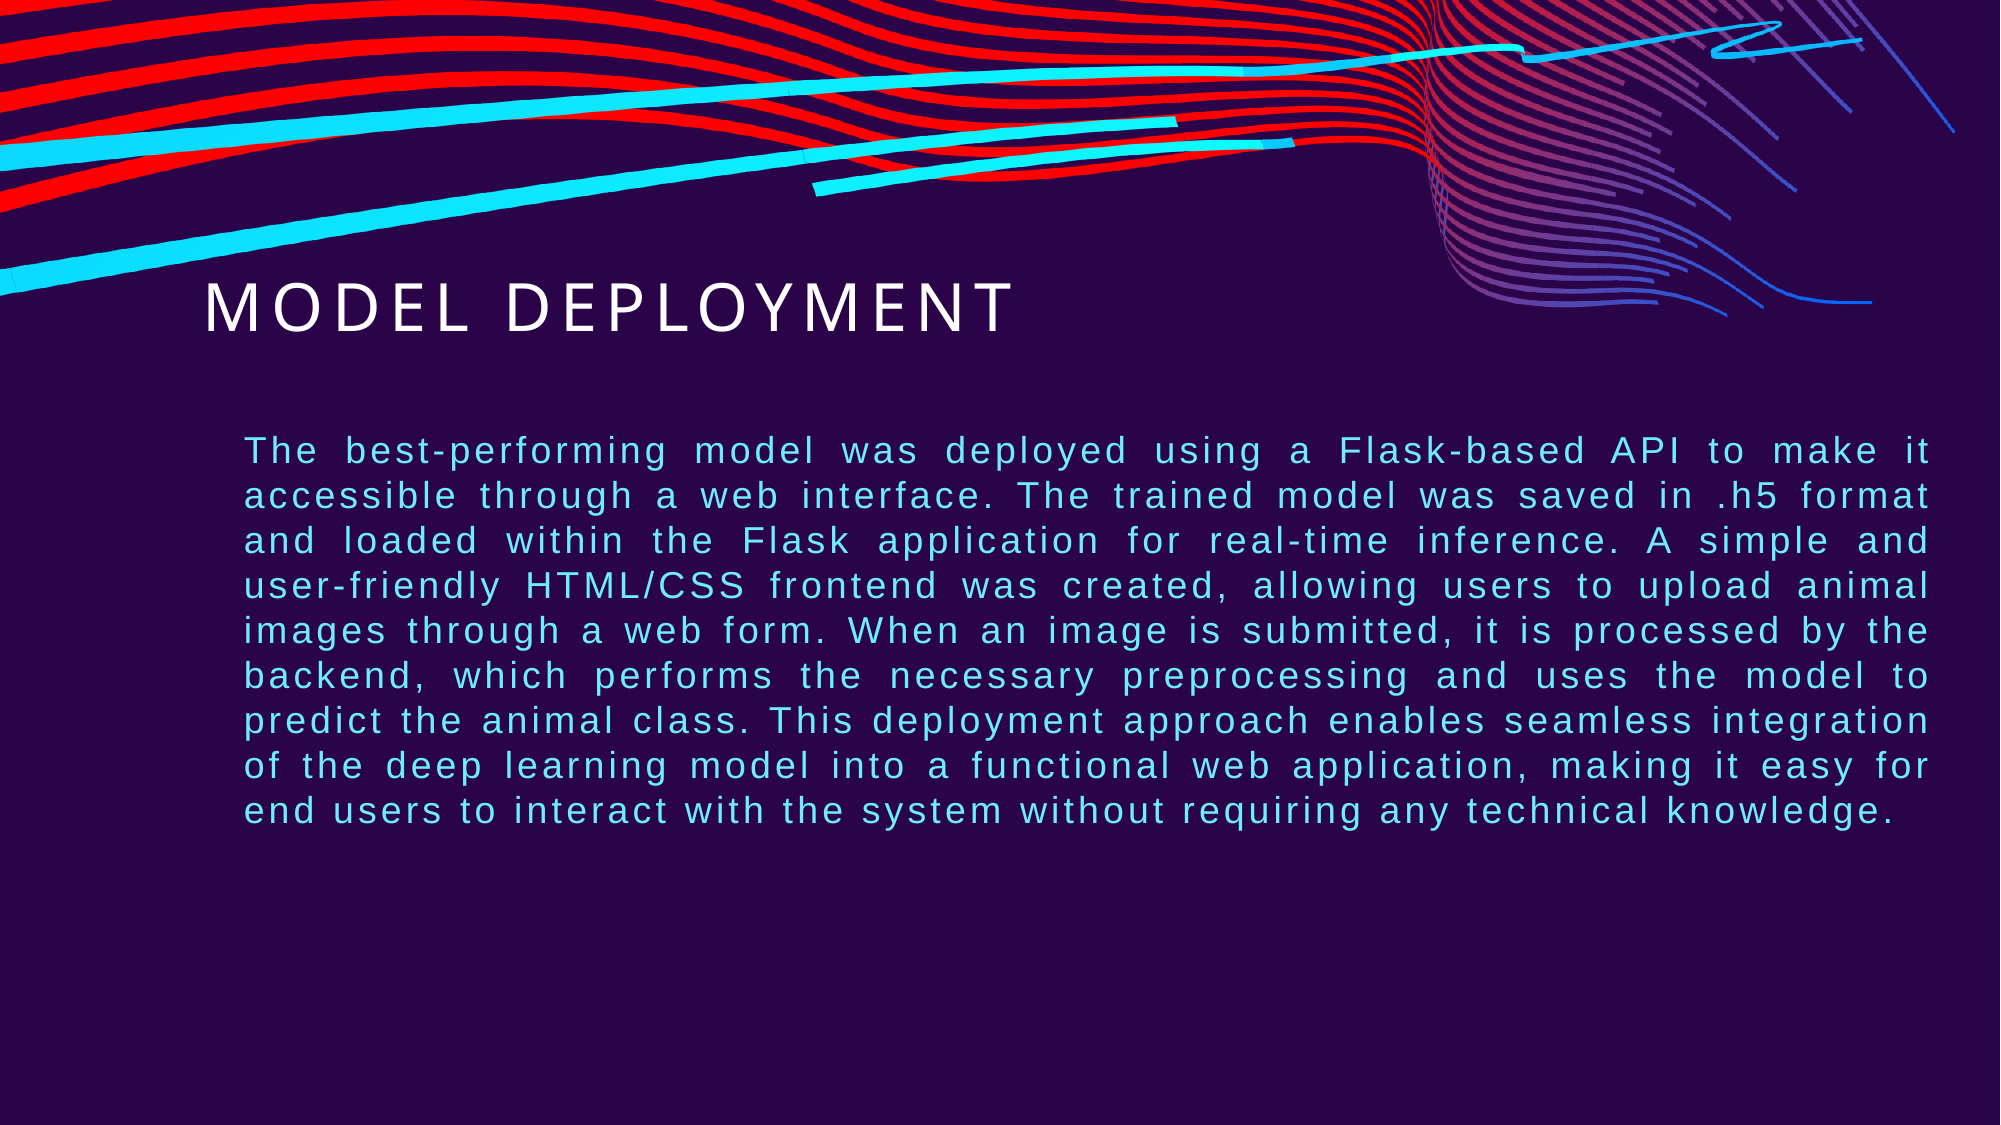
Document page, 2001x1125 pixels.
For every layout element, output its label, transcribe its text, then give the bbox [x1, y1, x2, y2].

title Model deployment [0, 266, 1257, 470]
picture [0, 0, 2000, 1125]
text_box The best-performing model was deployed using a Flask-based API to make it accessible through a web interface. The trained model was saved in .h5 format and loaded within the Flask application for real-time inference. A simple and user-friendly HTML/CSS frontend was created, allowing users to upload animal images through a web form. When an image is submitted, it is processed by the backend, which performs the necessary preprocessing and uses the model to predict the animal class. This deployment approach enables seamless integration of the deep learning model into a functional web application, making it easy for end users to interact with the system without requiring any technical knowledge. [228, 418, 1950, 838]
